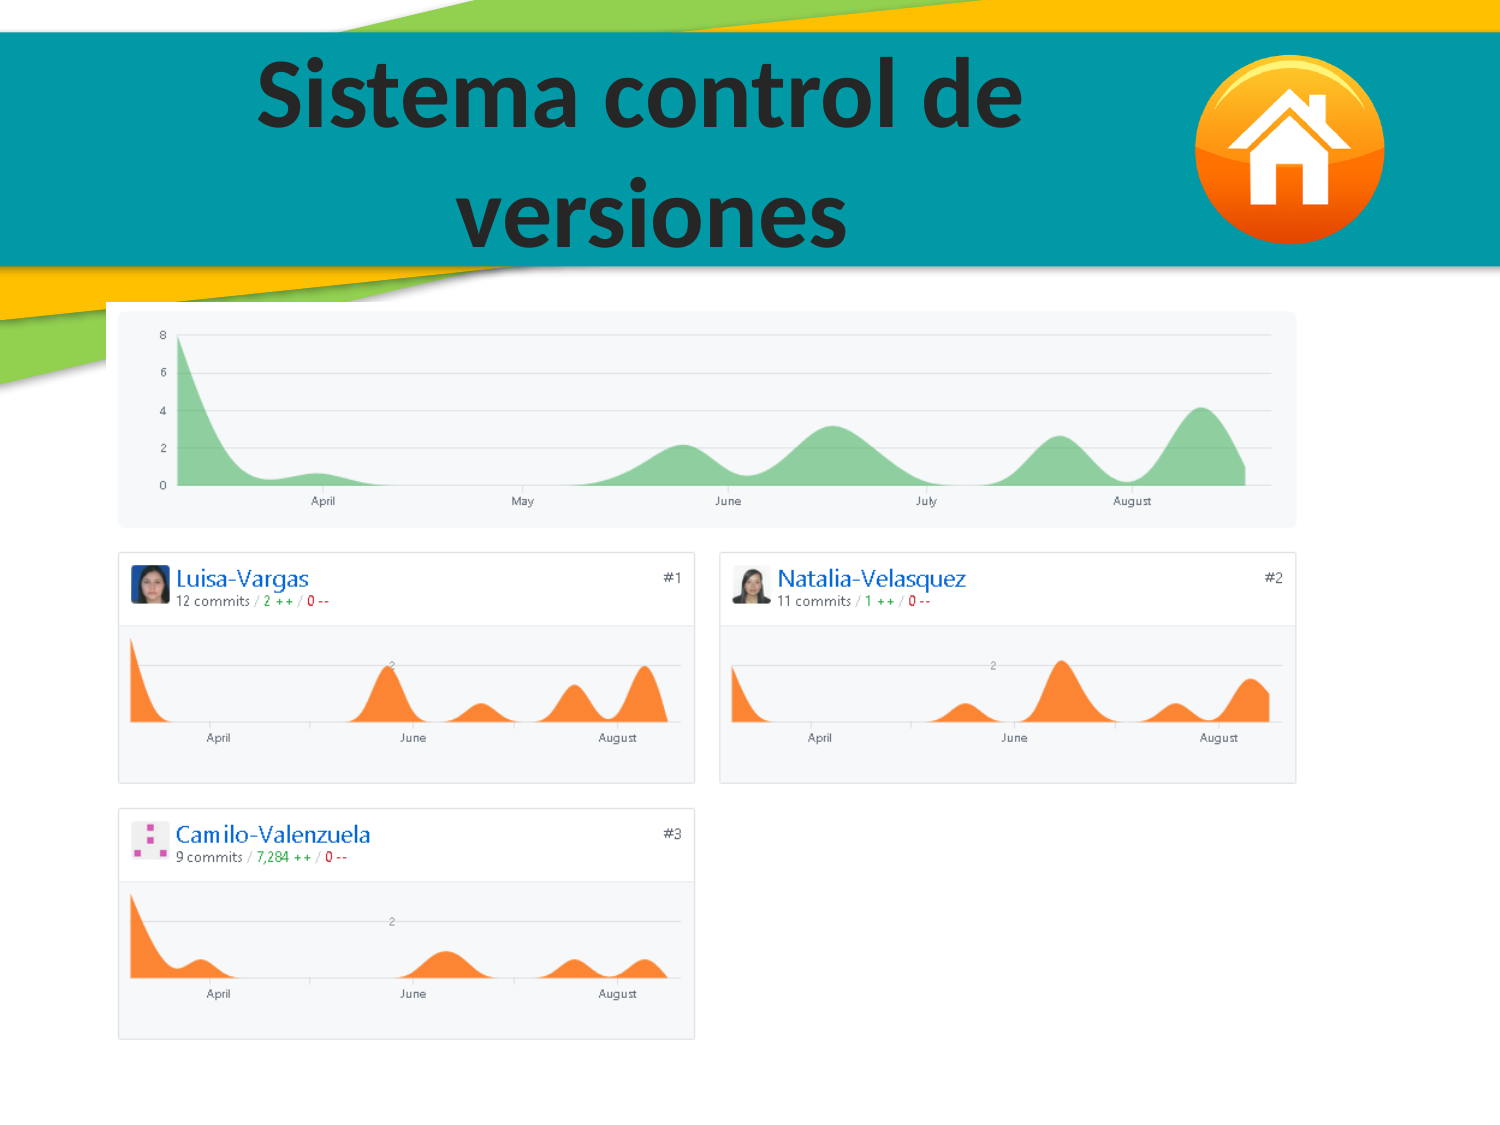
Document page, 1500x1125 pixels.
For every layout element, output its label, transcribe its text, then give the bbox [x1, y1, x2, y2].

picture [1172, 32, 1408, 267]
text_box Sistema control de versiones [577, 48, 728, 247]
picture [106, 302, 1317, 1047]
